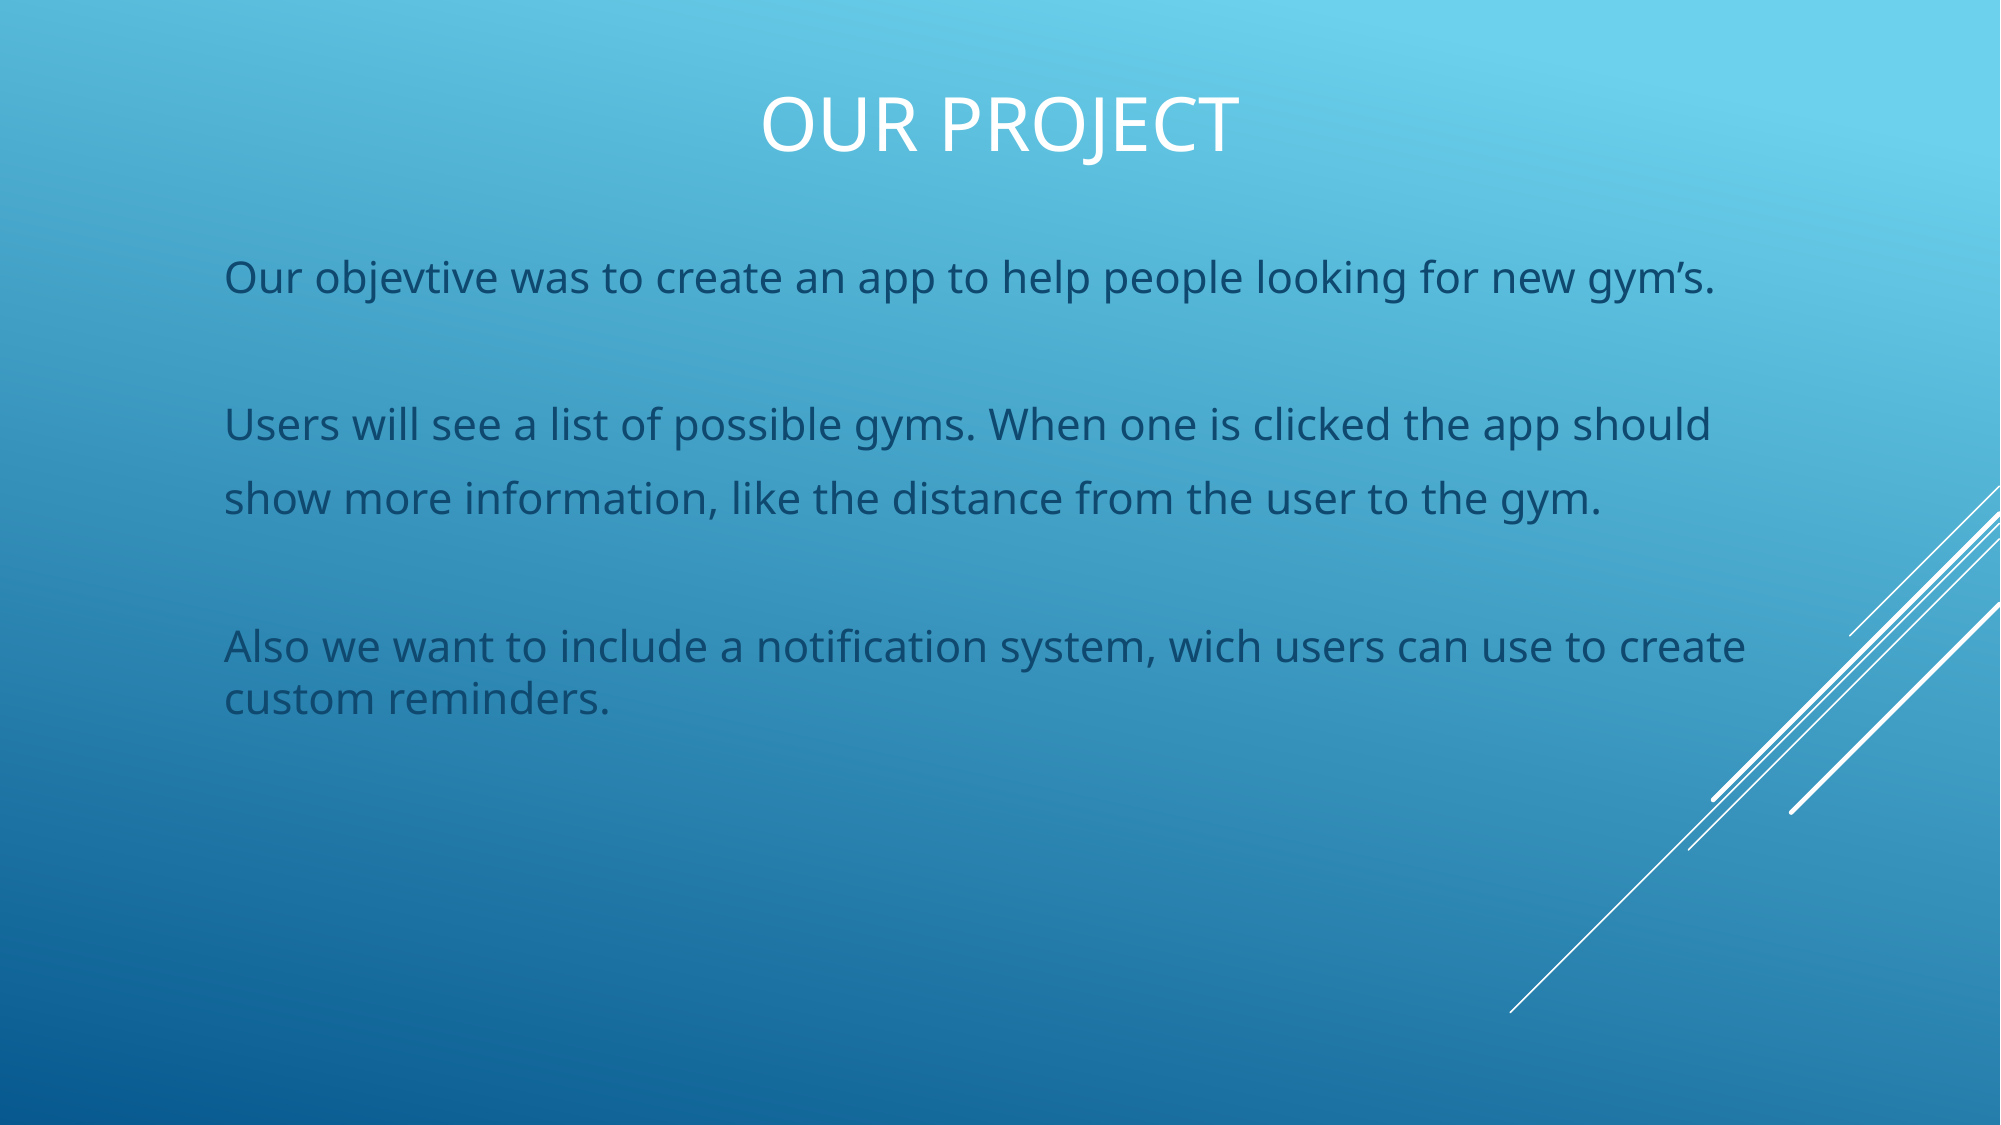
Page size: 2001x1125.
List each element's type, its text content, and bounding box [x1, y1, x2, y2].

list Our objevtive was to create an app to help people looking for new gym’s. Users will see a list of possible gyms. When one is clicked the app should show more information, like the distance from the user to the gym. Also we want to include a notification system, wich users can use to create custom reminders. [208, 242, 1792, 876]
title Our Project [300, 22, 1700, 174]
